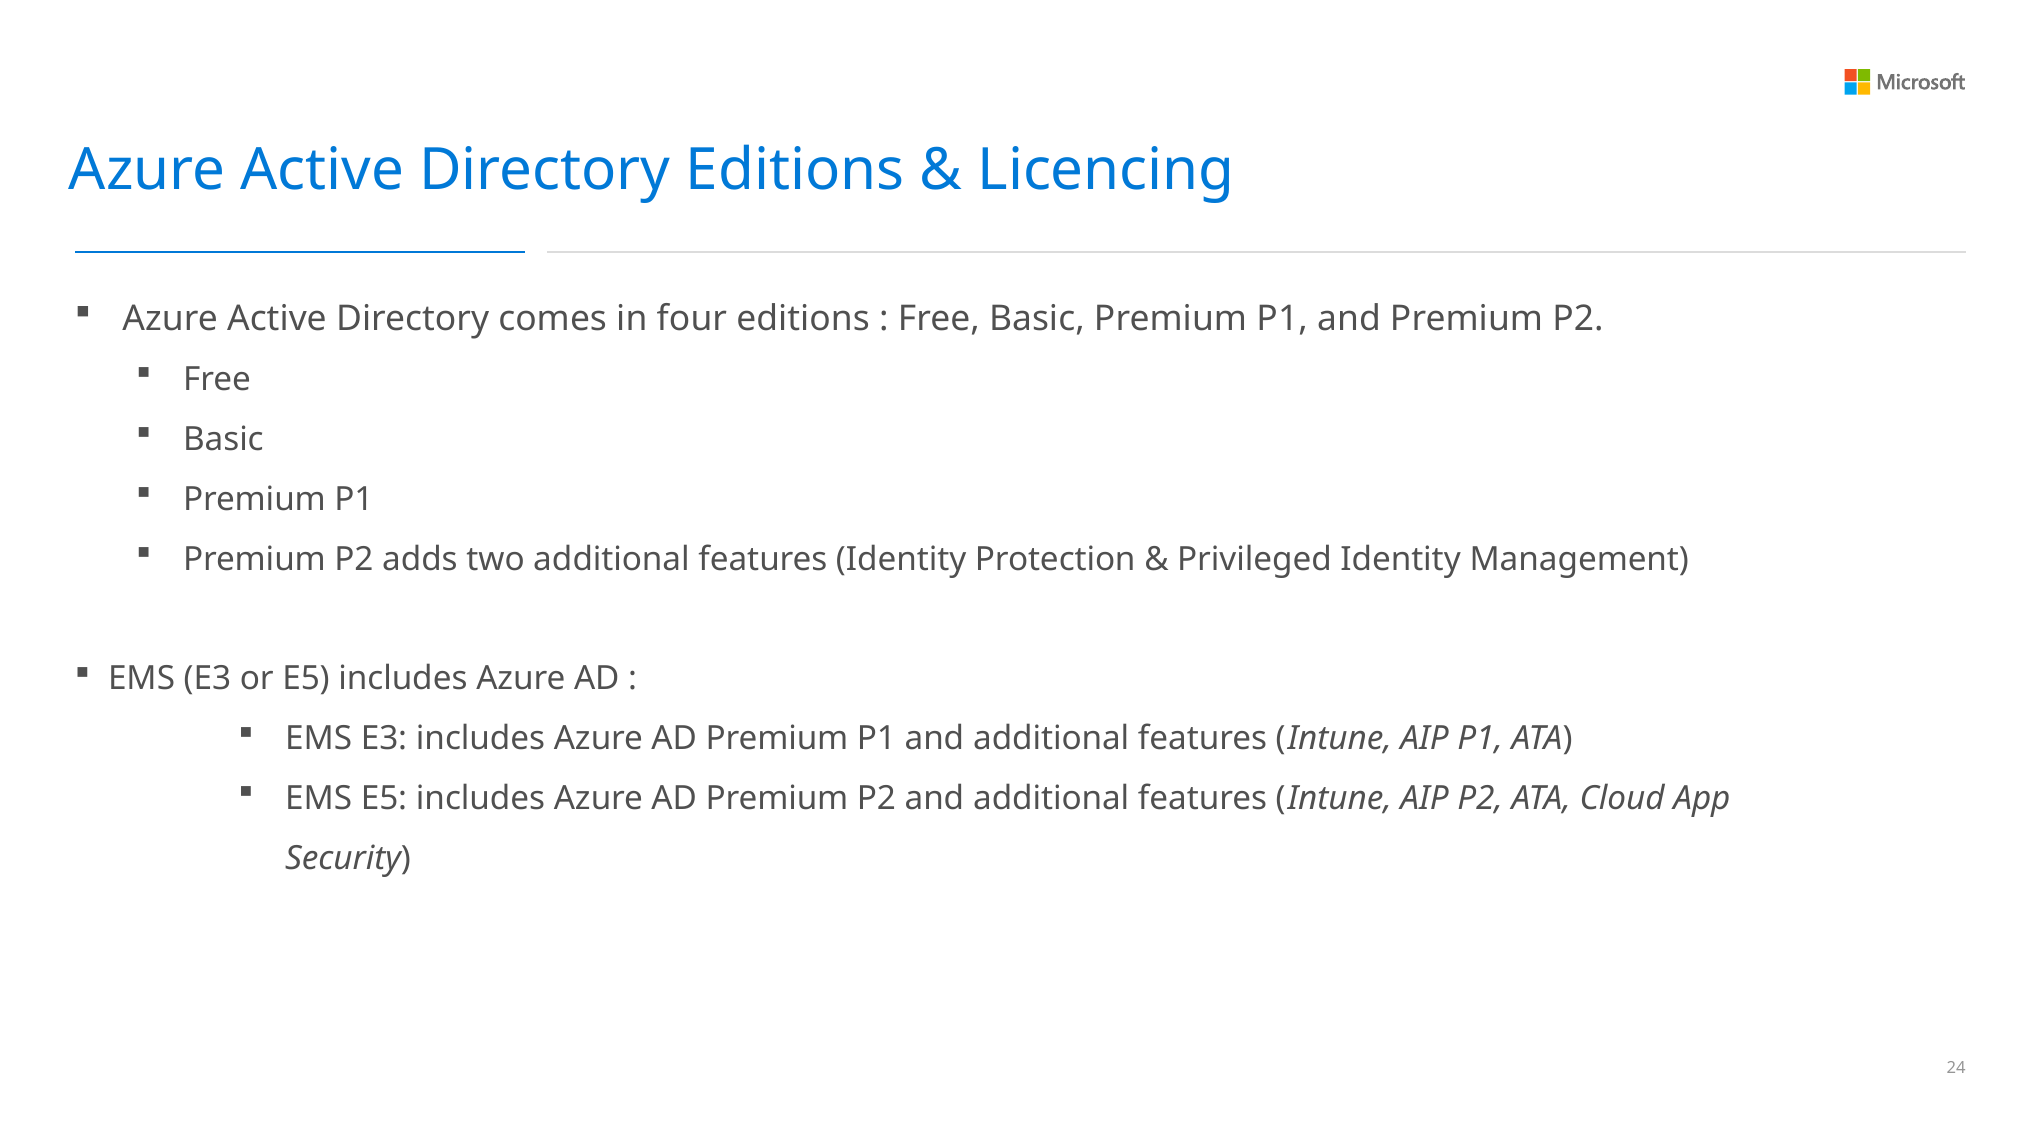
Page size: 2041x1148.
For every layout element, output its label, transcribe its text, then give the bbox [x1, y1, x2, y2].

list Azure Active Directory Editions & Licencing [45, 120, 1968, 200]
slide_number 23 [1904, 1058, 1966, 1077]
text_box Azure Active Directory comes in four editions : Free, Basic, Premium P1, and Premium P2. Free Basic Premium P1 Premium P2 adds two additional features (Identity Protection & Privileged Identity Management) EMS (E3 or E5) includes Azure AD : EMS E3: includes Azure AD Premium P1 and additional features (Intune, AIP P1, ATA) EMS E5: includes Azure AD Premium P2 and additional features (Intune, AIP P2, ATA, Cloud App Security) [60, 287, 1785, 924]
